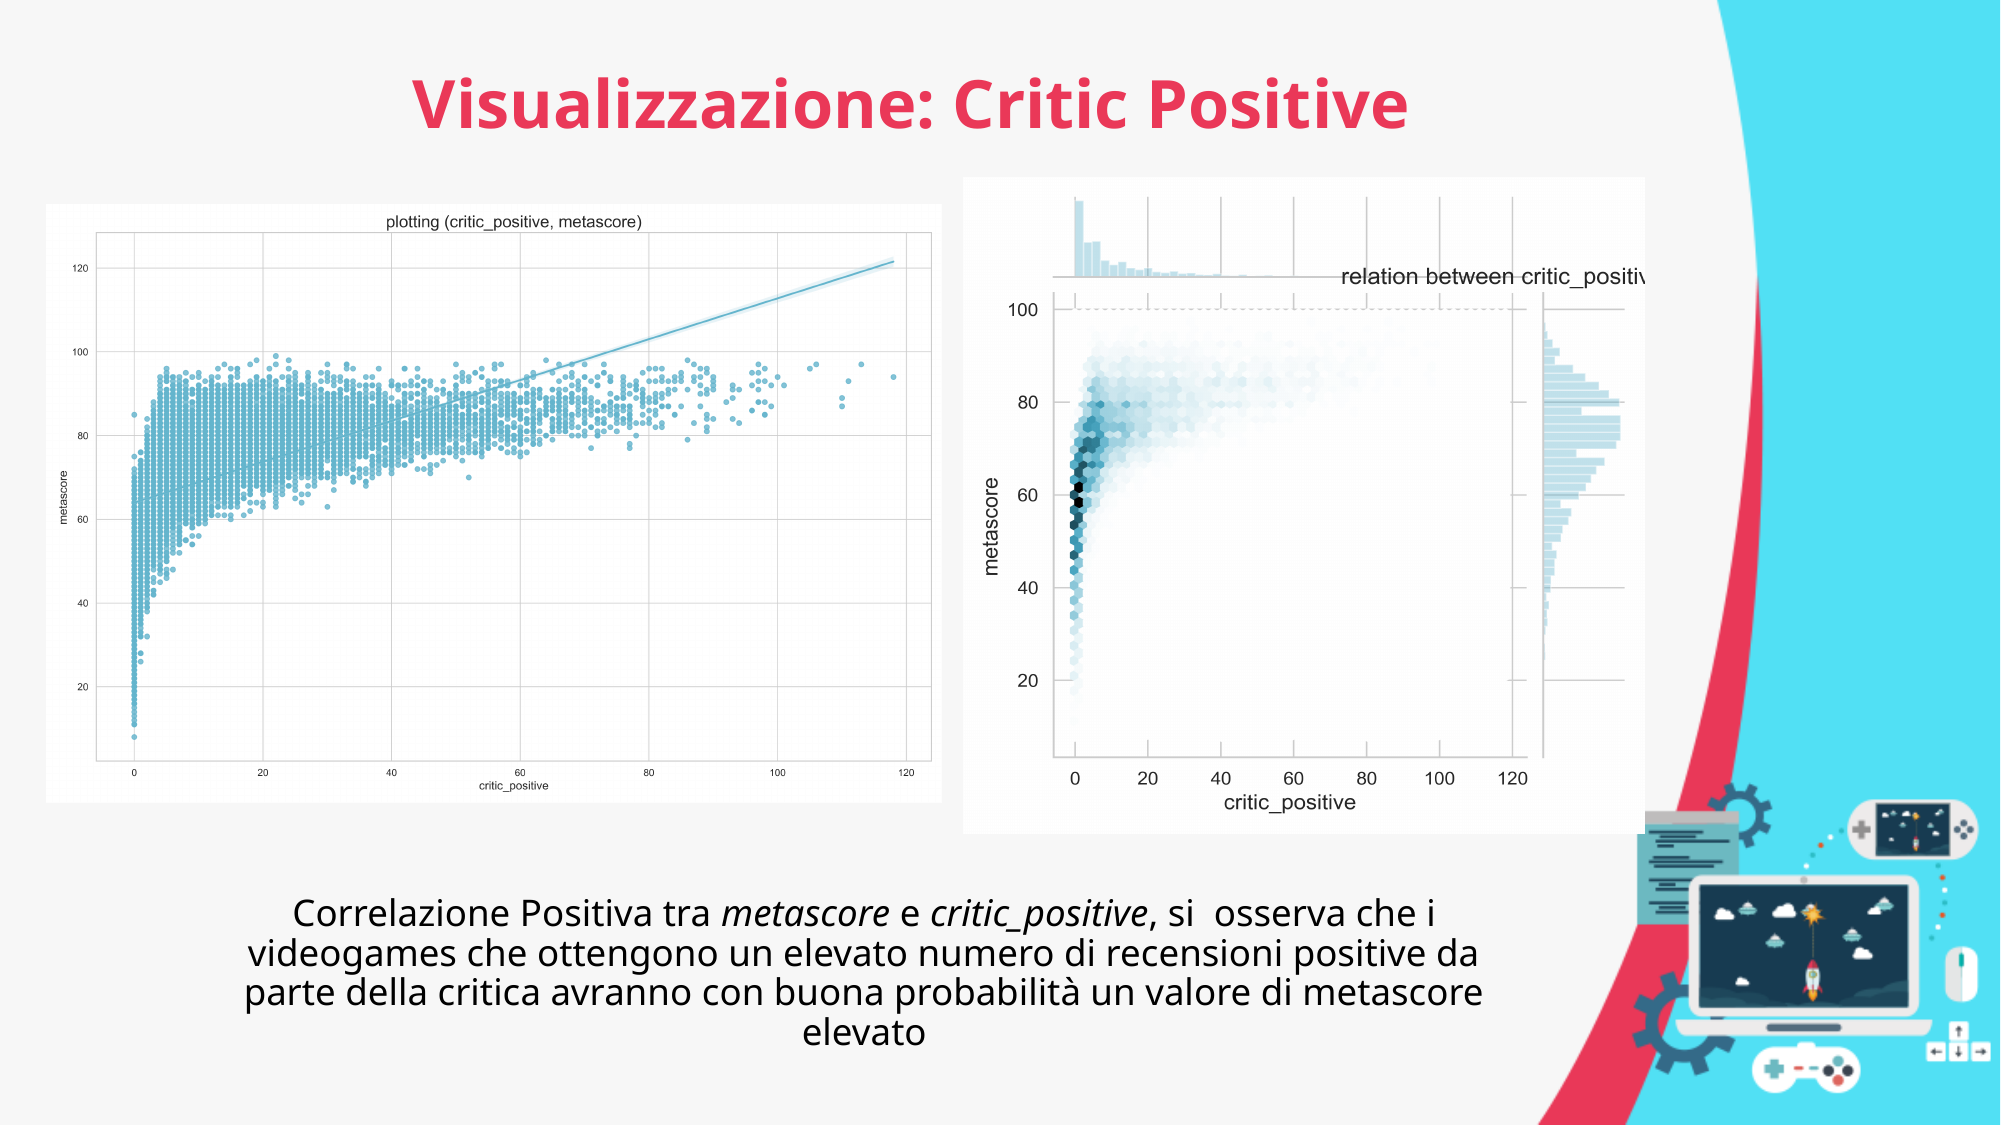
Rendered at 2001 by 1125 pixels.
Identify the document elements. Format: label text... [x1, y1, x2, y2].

picture [0, 0, 2001, 1125]
title Visualizzazione: Critic Positive [234, 38, 1589, 151]
list Correlazione Positiva tra metascore e critic_positive, si osserva che i videogames che ottengono un elevato numero di recensioni positive da parte della critica avranno con buona probabilità un valore di metascore elevato [187, 887, 1542, 1061]
